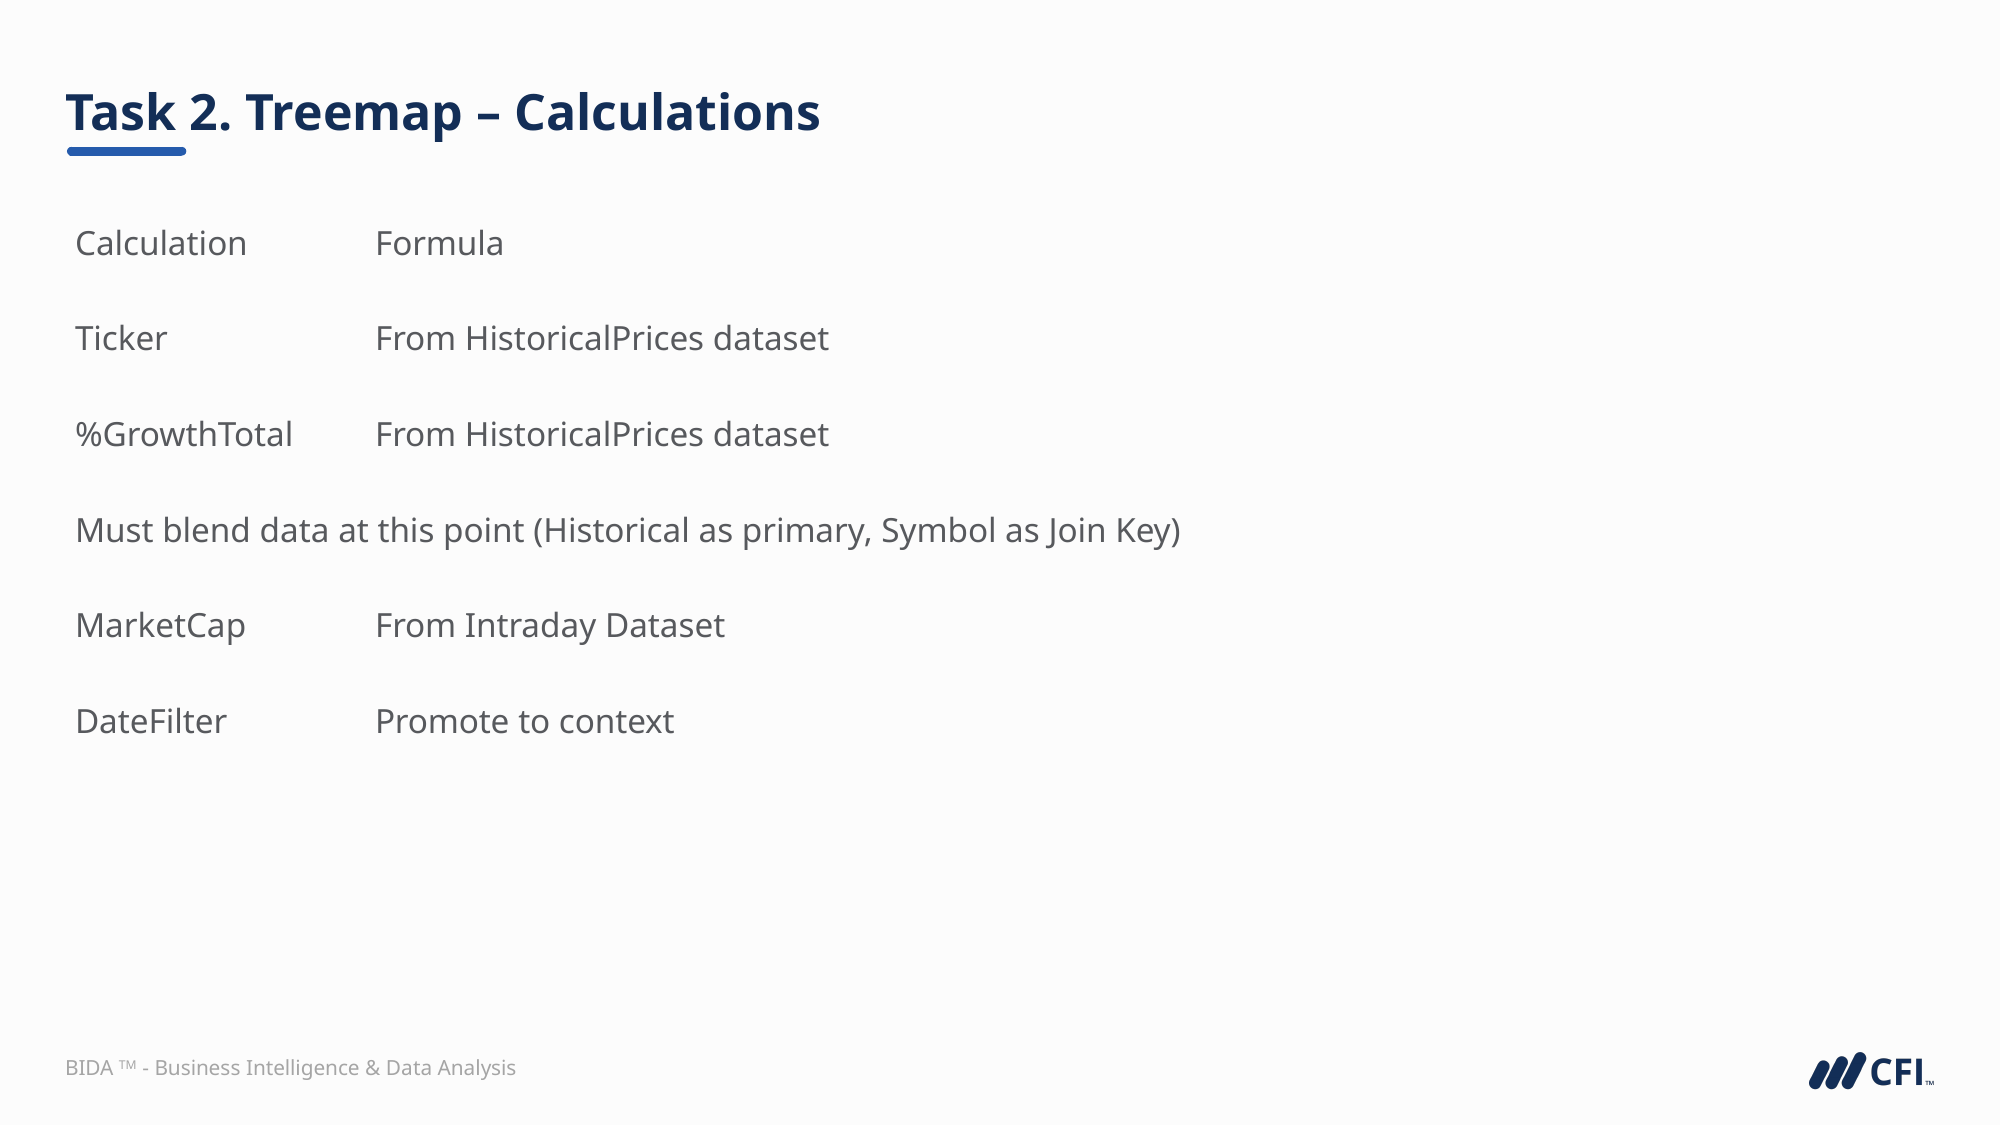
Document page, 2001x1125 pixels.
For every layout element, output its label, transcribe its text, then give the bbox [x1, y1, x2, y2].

text_box Calculation Formula Ticker From HistoricalPrices dataset %GrowthTotal From HistoricalPrices dataset Must blend data at this point (Historical as primary, Symbol as Join Key) MarketCap From Intraday Dataset DateFilter Promote to context [75, 214, 1781, 1031]
title Task 2. Treemap – Calculations [50, 56, 1781, 172]
picture [1809, 1050, 1934, 1091]
